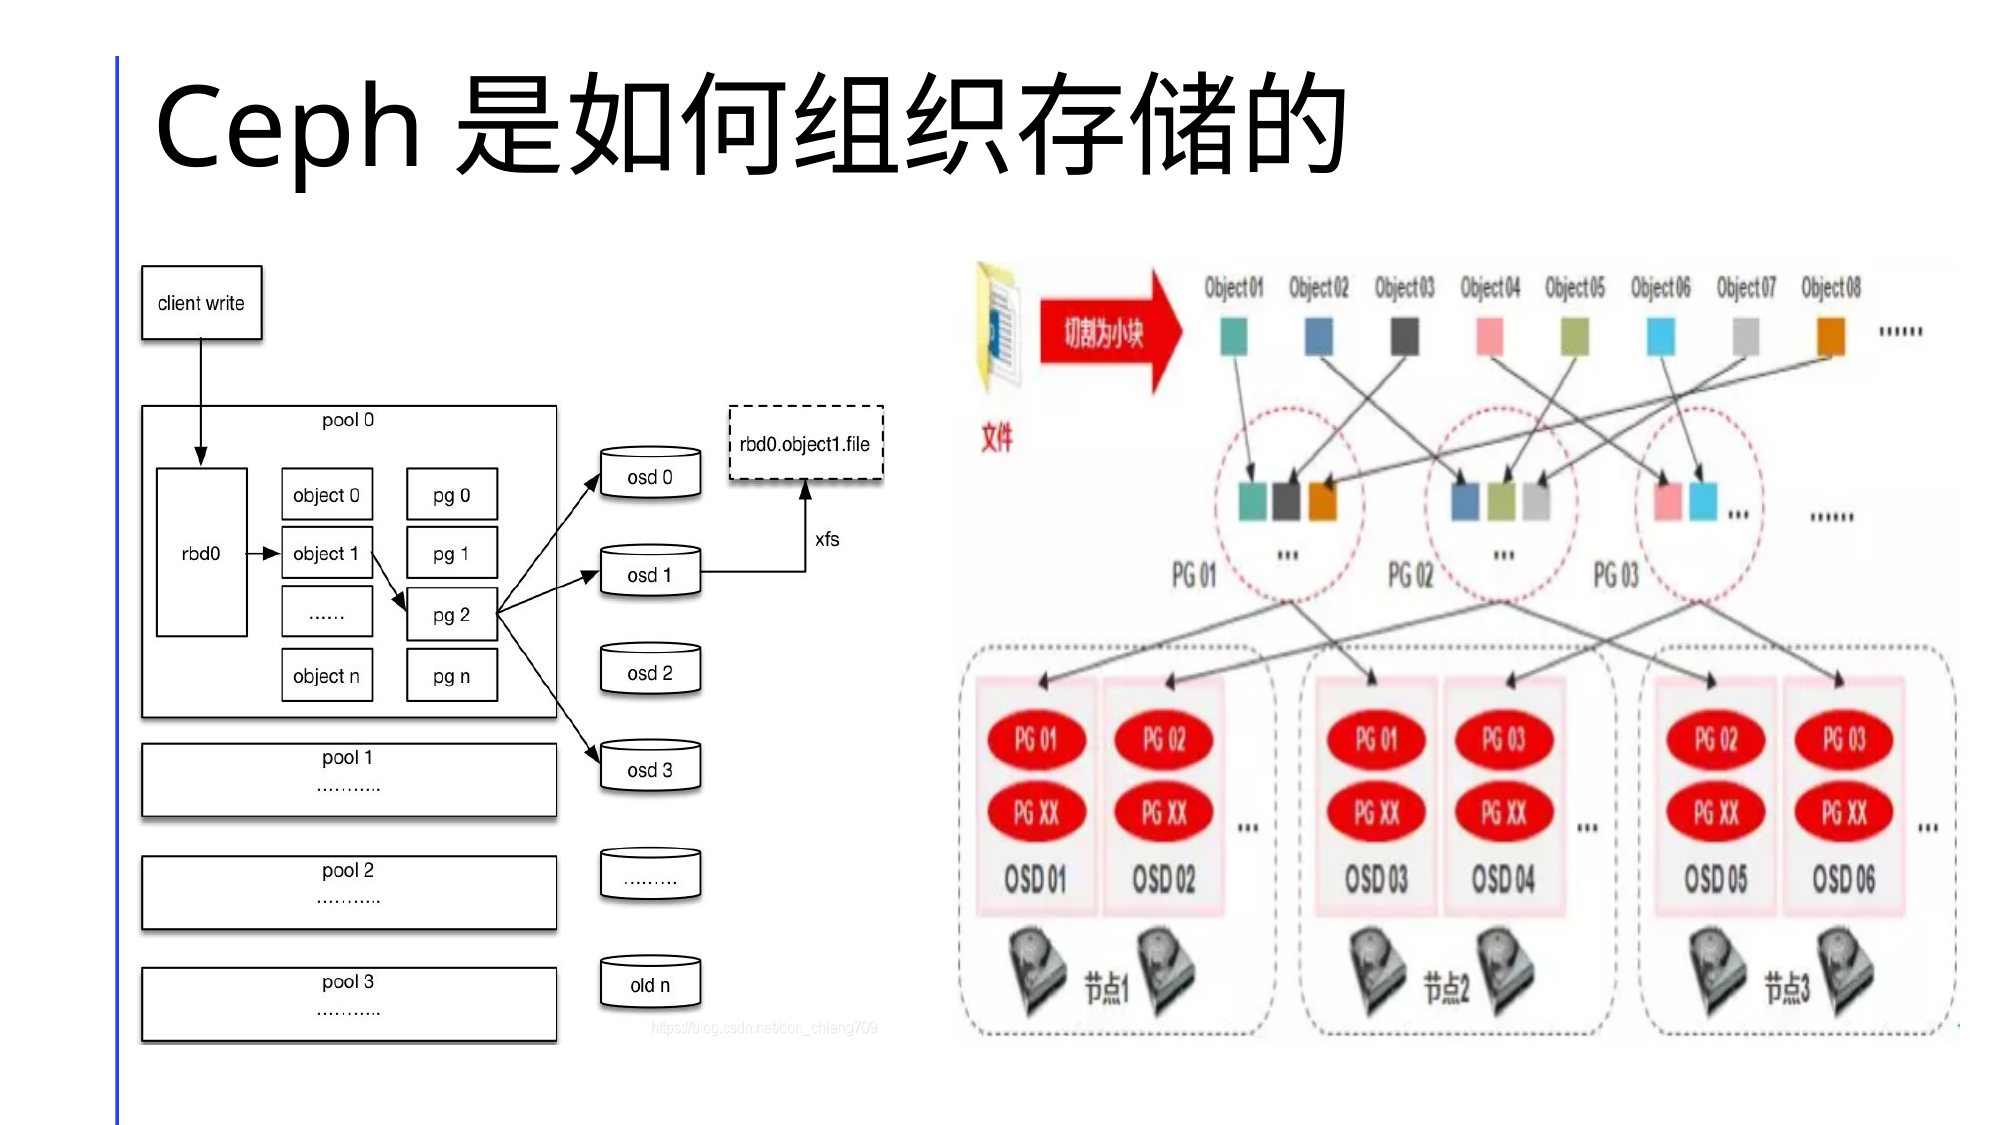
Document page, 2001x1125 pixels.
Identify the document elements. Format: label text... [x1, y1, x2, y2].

picture [137, 261, 885, 1045]
title Ceph是如何组织存储的 [137, 59, 1863, 202]
picture [954, 261, 1960, 1045]
